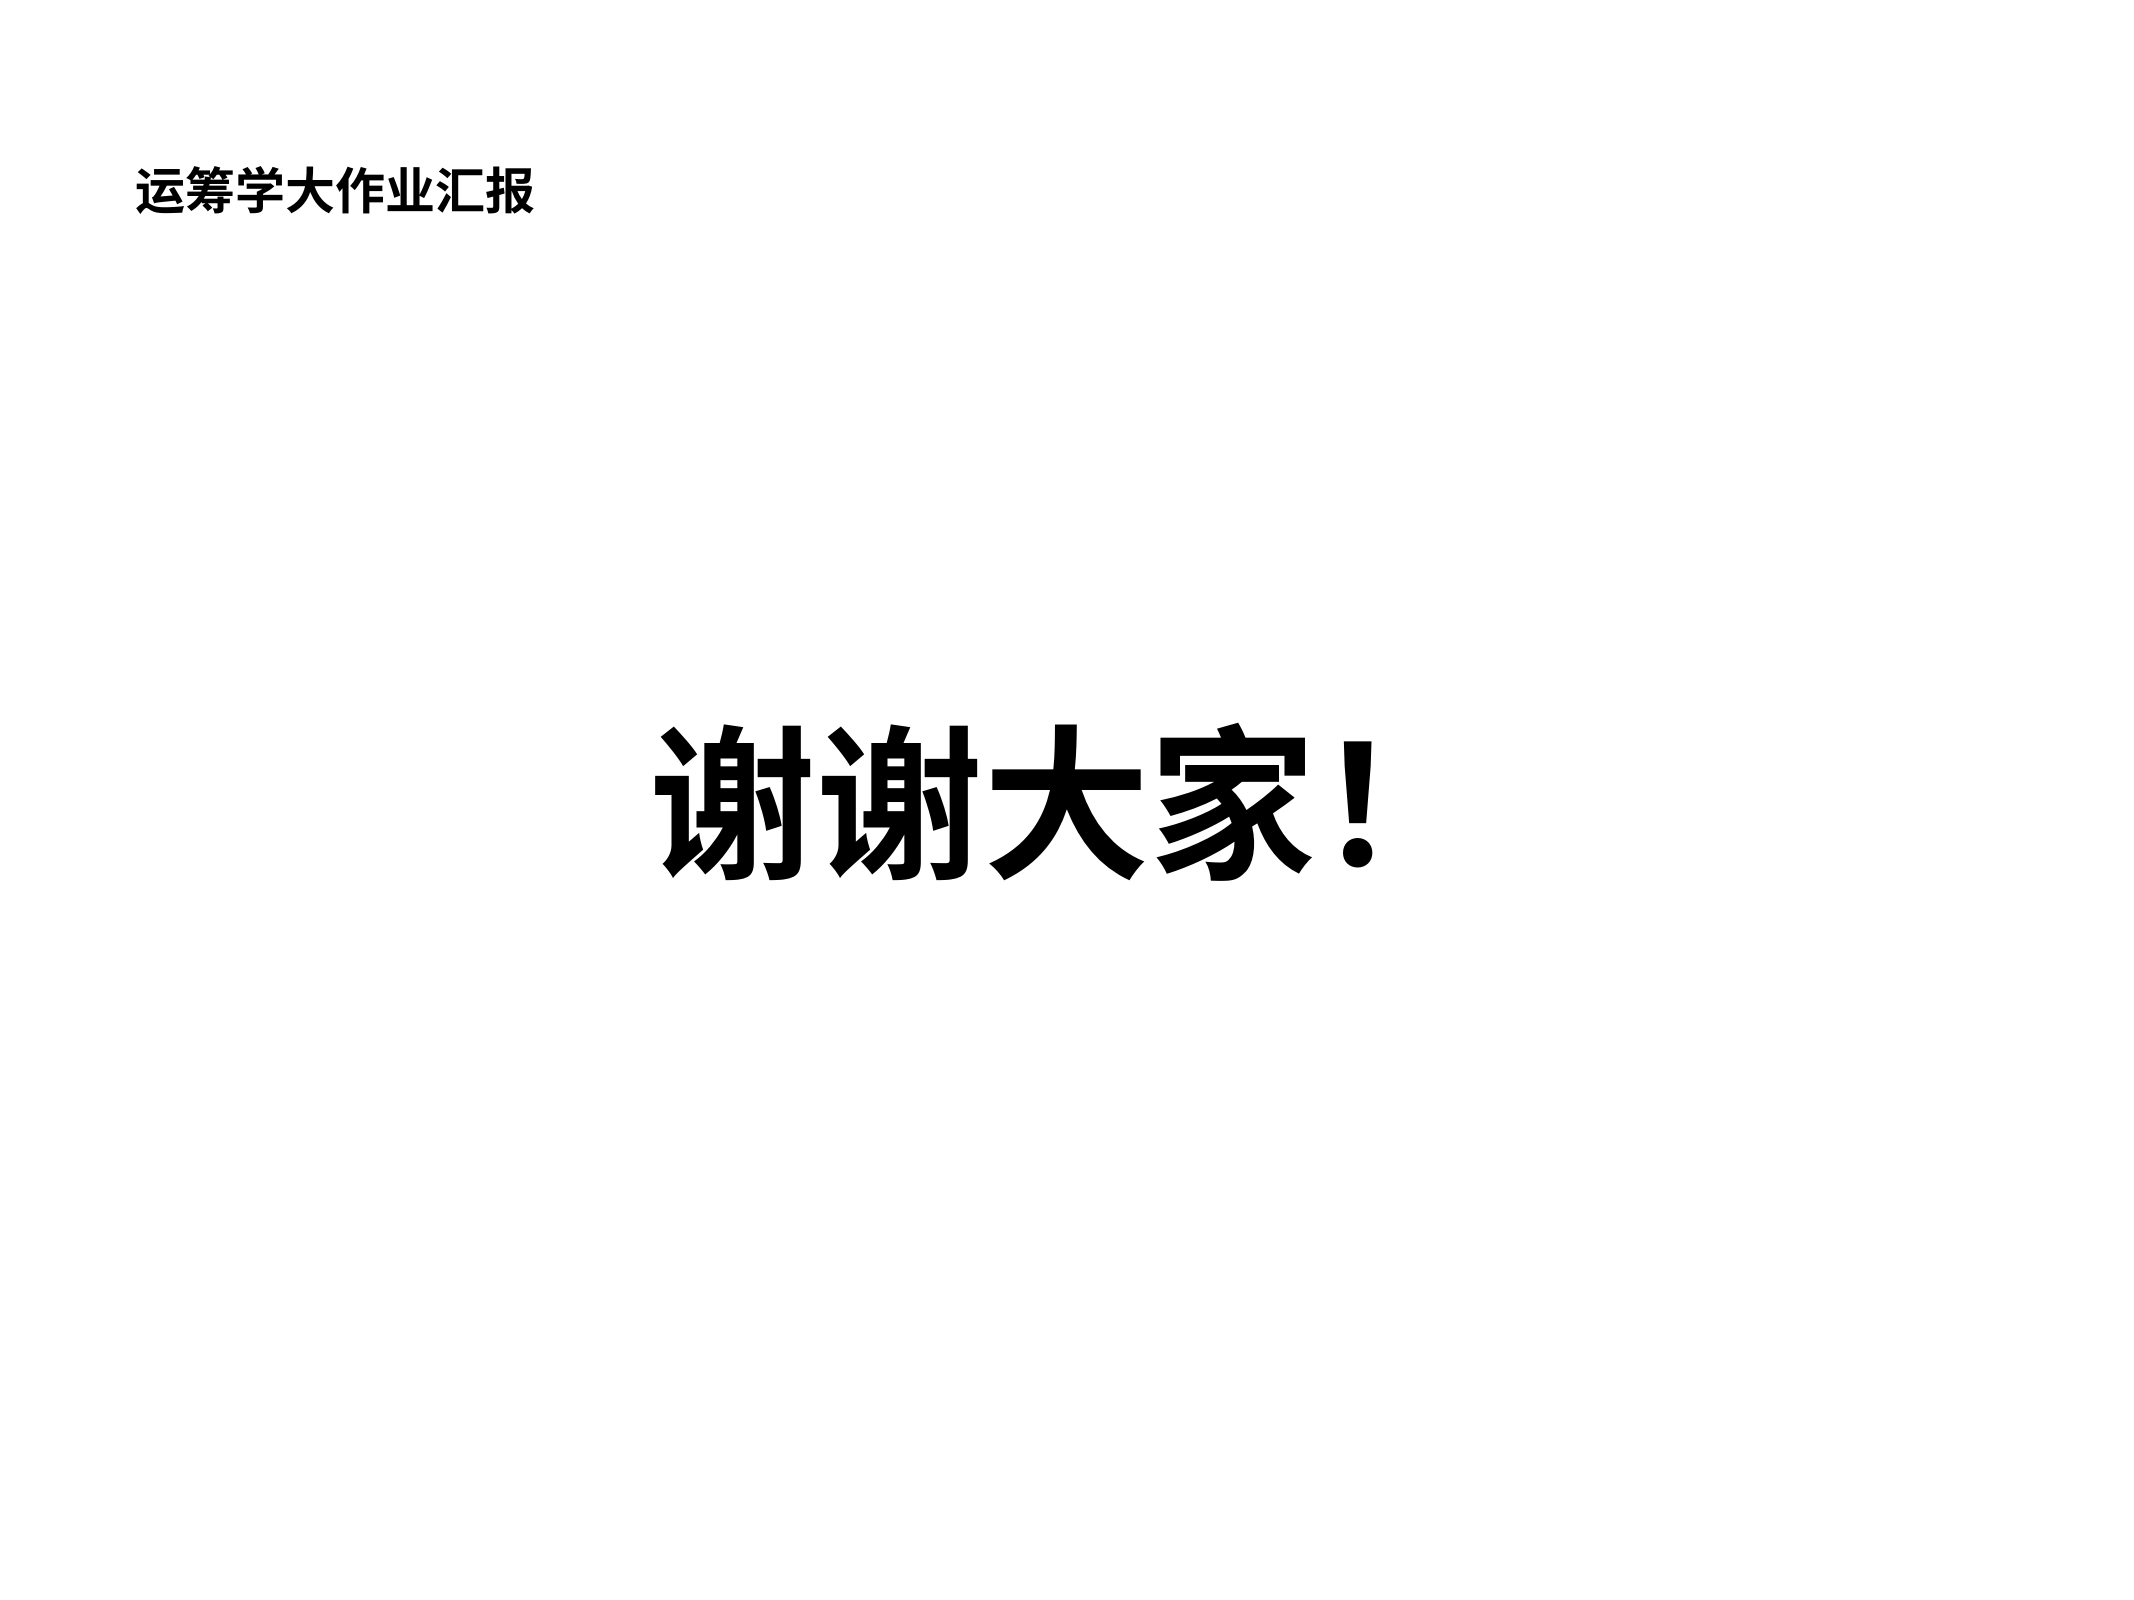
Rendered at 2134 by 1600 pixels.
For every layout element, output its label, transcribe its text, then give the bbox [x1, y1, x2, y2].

text_box 谢谢大家！ [641, 691, 1492, 909]
text_box 运筹学大作业汇报 [126, 151, 544, 228]
